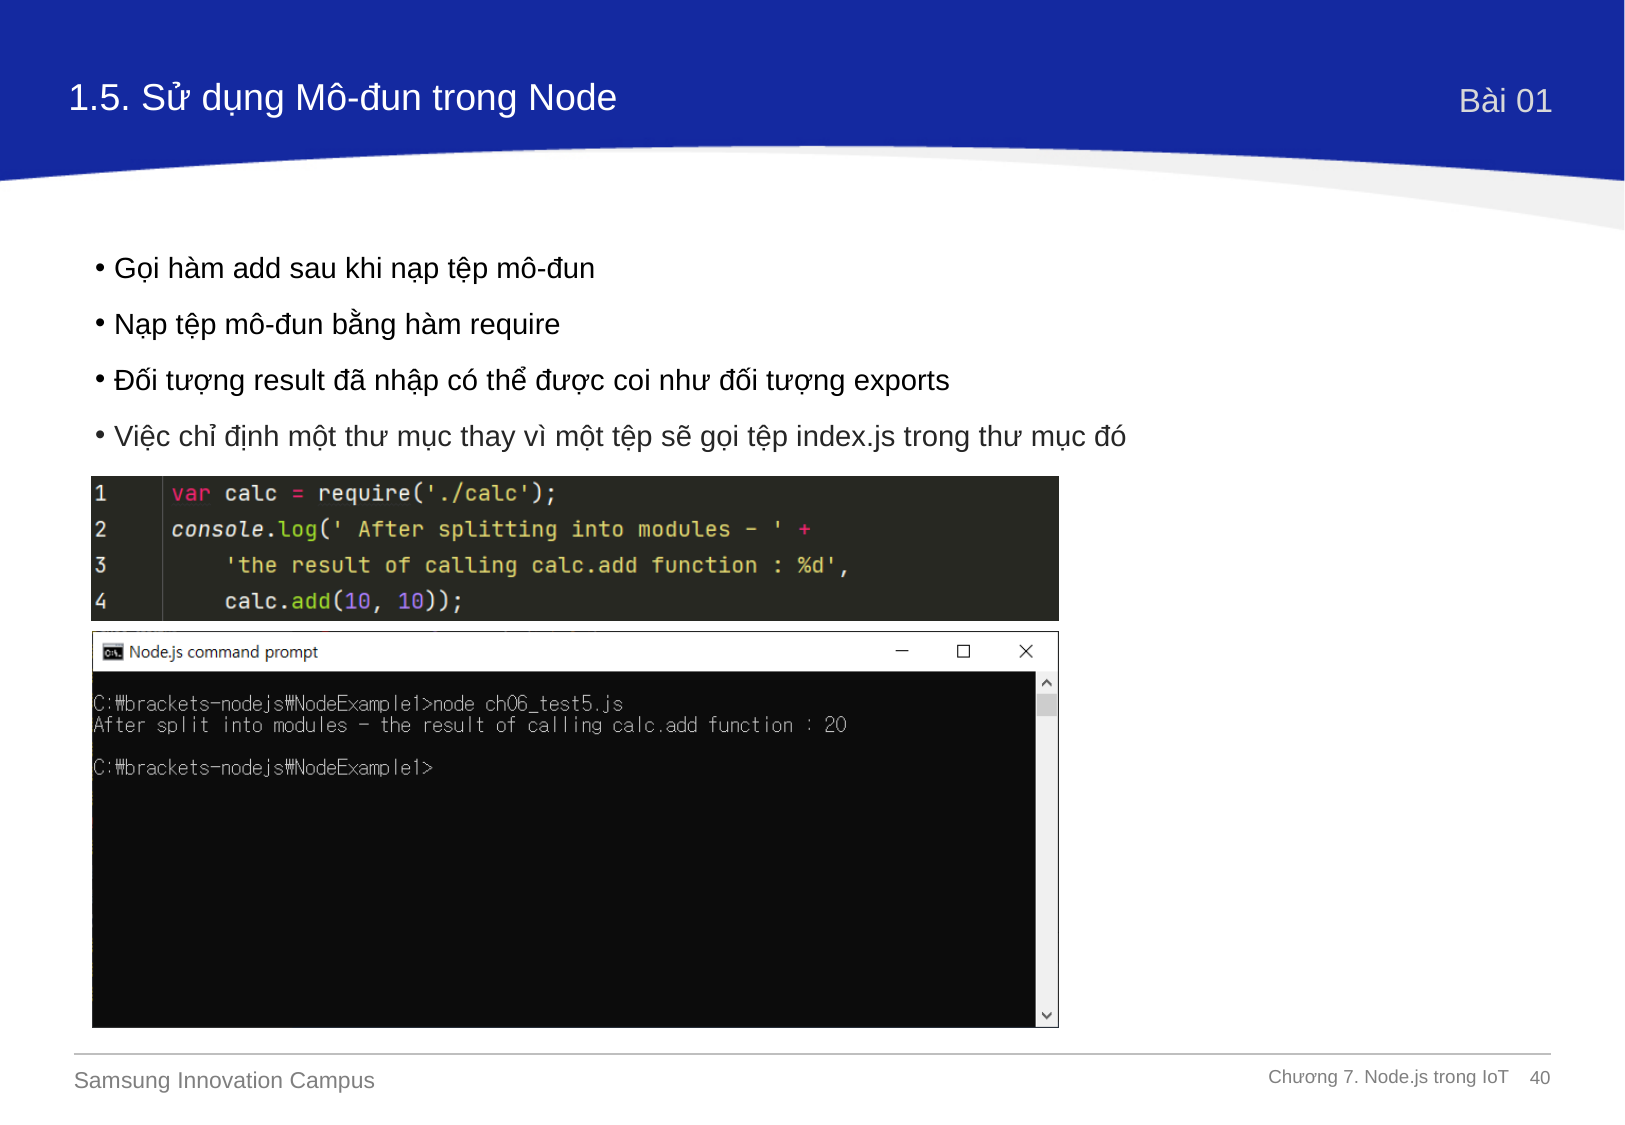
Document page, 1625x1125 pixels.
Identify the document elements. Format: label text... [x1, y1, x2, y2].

picture [0, 0, 1625, 1125]
text_box Bài 01 [1422, 78, 1554, 119]
text_box Gọi hàm add sau khi nạp tệp mô-đun Nạp tệp mô-đun bằng hàm require Đối tượng result đã nhập có thể được coi như đối tượng exports Việc chỉ định một thư mục thay vì một tệp sẽ gọi tệp index.js trong thư mục đó [95, 249, 1509, 452]
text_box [91, 476, 1060, 1028]
text_box 1.5. Sử dụng Mô-đun trong Node [68, 72, 1024, 118]
